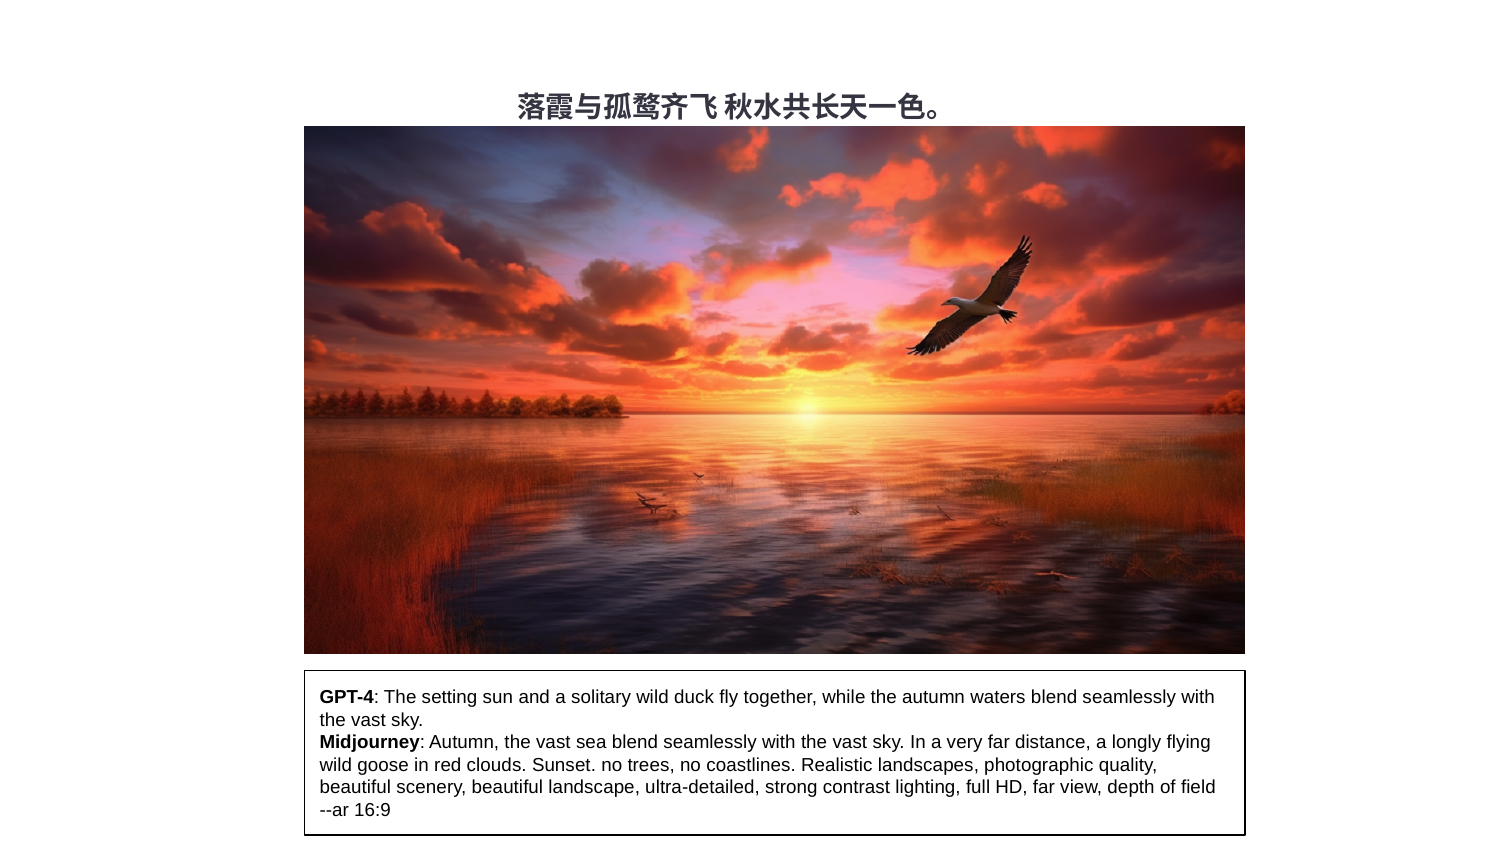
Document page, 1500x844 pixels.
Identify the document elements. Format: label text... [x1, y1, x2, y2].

text_box GPT-4: The setting sun and a solitary wild duck fly together, while the autumn waters blend seamlessly with the vast sky. Midjourney: Autumn, the vast sea blend seamlessly with the vast sky. In a very far distance, a longly flying wild goose in red clouds. Sunset. no trees, no coastlines. Realistic landscapes, photographic quality, beautiful scenery, beautiful landscape, ultra-detailed, strong contrast lighting, full HD, far view, depth of field --ar 16:9 [304, 670, 1246, 836]
title 落霞与孤鹜齐飞 秋水共长天一色。 [502, 85, 1031, 122]
picture [303, 126, 1246, 654]
